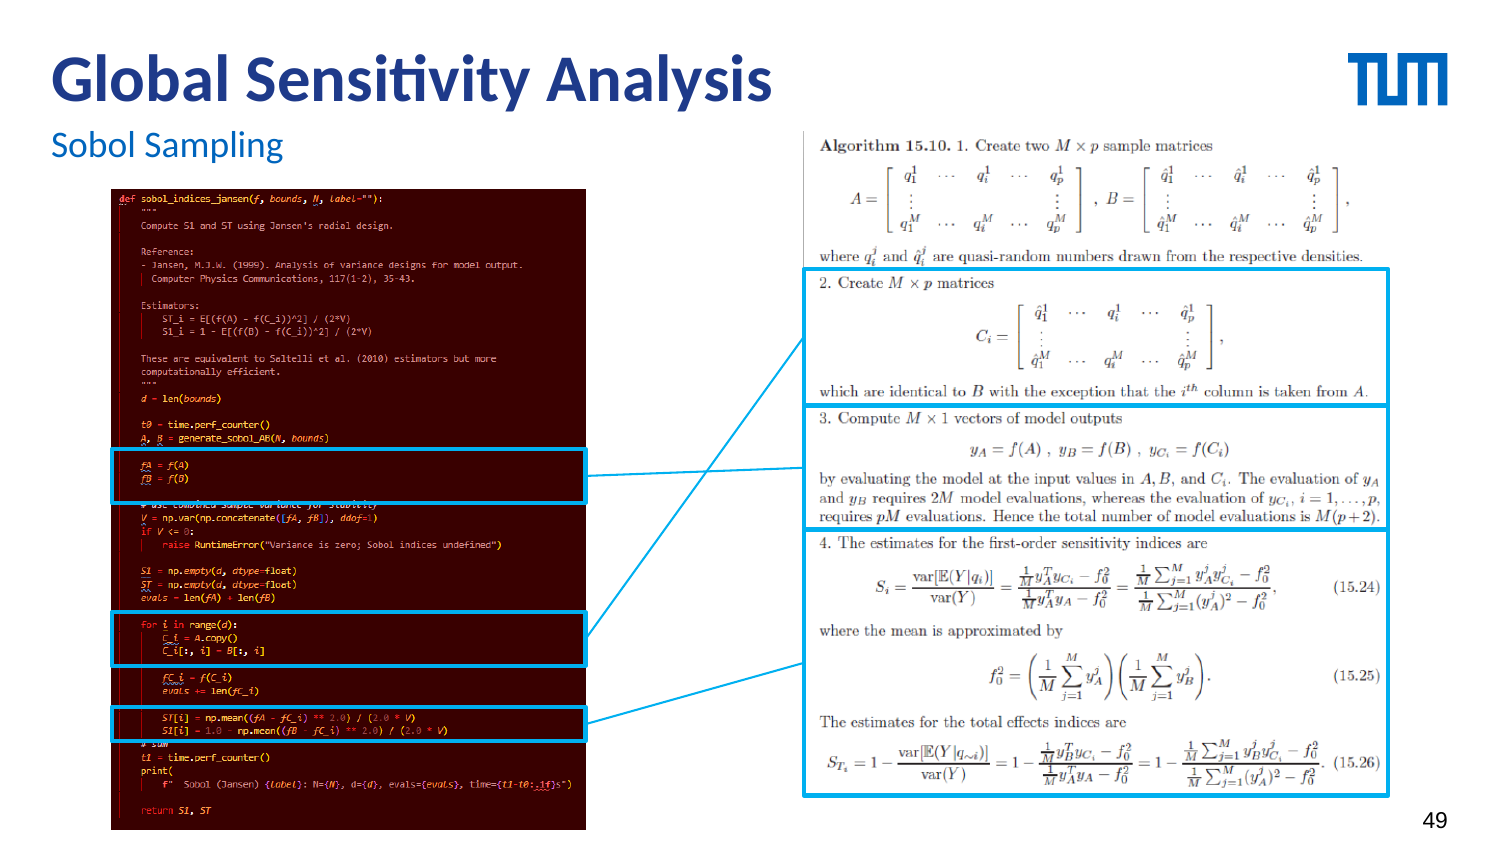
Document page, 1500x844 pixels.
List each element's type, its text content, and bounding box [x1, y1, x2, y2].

slide_number 49 [1111, 796, 1448, 842]
picture [807, 272, 1385, 402]
picture [115, 710, 582, 738]
picture [803, 130, 1389, 266]
picture [115, 452, 582, 500]
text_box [585, 467, 804, 477]
picture [111, 744, 586, 830]
title Global Sensitivity Analysis [50, 47, 1448, 111]
picture [111, 506, 586, 609]
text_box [591, 483, 804, 640]
picture [807, 533, 1385, 792]
picture [111, 669, 585, 704]
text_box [585, 662, 804, 725]
list Sobol Sampling [51, 112, 1447, 165]
picture [115, 615, 582, 663]
picture [807, 409, 1385, 526]
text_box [591, 336, 804, 467]
picture [111, 188, 586, 446]
